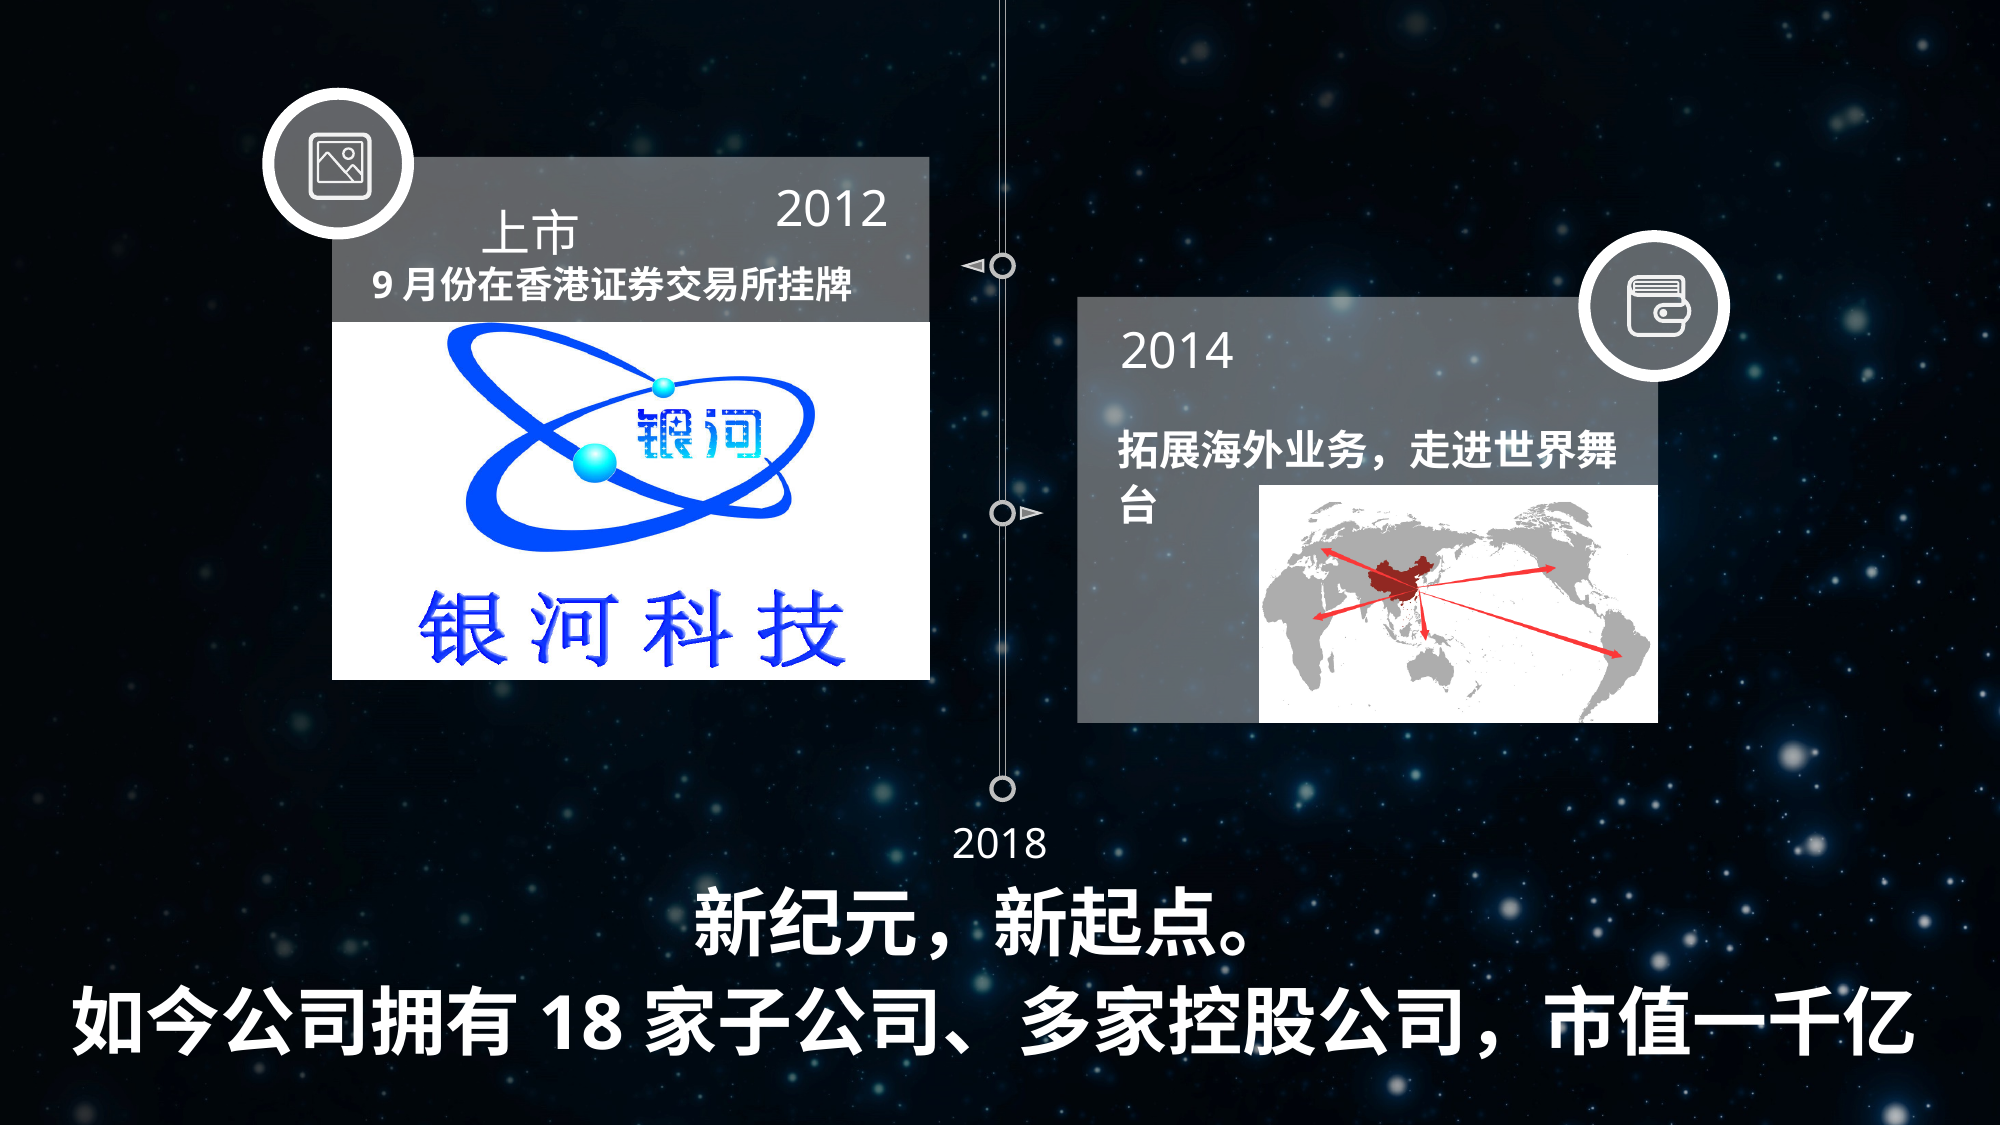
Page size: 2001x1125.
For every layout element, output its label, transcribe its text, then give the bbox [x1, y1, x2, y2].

picture [0, 0, 2000, 1125]
text_box [991, 778, 1014, 800]
text_box [1020, 507, 1041, 519]
text_box [991, 502, 1014, 524]
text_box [1077, 236, 1725, 723]
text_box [999, 276, 1006, 503]
text_box [964, 260, 984, 272]
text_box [999, 0, 1006, 255]
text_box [268, 93, 930, 680]
text_box [991, 255, 1014, 277]
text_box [999, 524, 1006, 780]
text_box 新纪元，新起点。 如今公司拥有18家子公司、多家控股公司，市值一千亿 [3, 859, 1984, 1073]
text_box 2018 [937, 809, 1063, 859]
